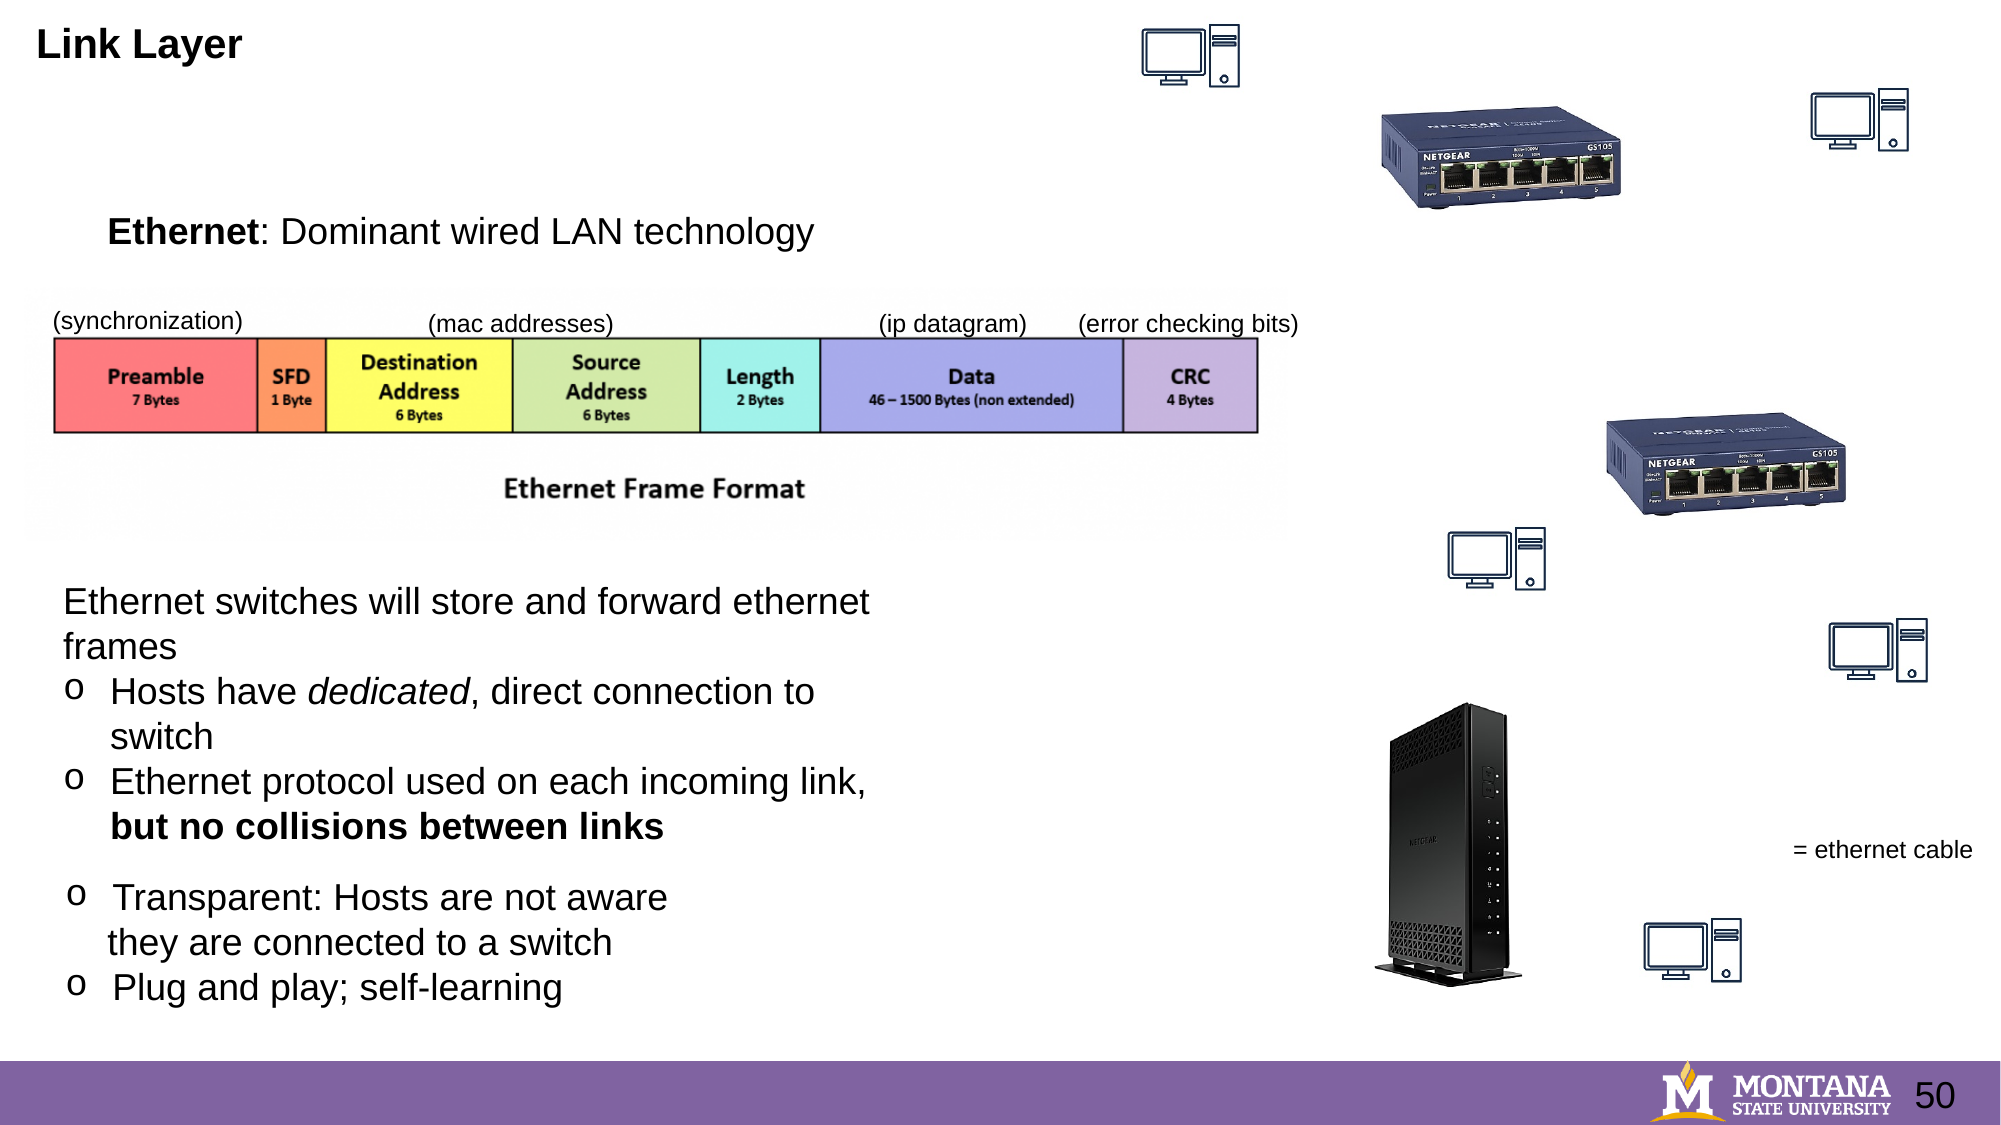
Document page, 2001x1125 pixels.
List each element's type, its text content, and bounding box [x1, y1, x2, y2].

picture [1362, 57, 1640, 258]
slide_number 50 [1887, 1072, 1994, 1125]
picture [1805, 69, 1913, 177]
text_box = ethernet cable [1778, 826, 1989, 871]
title Link Layer [0, 1, 923, 205]
picture [1443, 508, 1550, 615]
text_box Transparent: Hosts are not aware they are connected to a switch Plug and play; self-learning [50, 865, 1052, 1016]
picture [1824, 599, 1932, 707]
picture [1366, 687, 1530, 1002]
picture [24, 287, 1288, 542]
text_box (error checking bits) [1291, 299, 1315, 345]
picture [1650, 1060, 1891, 1122]
picture [1587, 364, 1865, 564]
picture [1639, 899, 1747, 1007]
picture [1137, 4, 1244, 112]
text_box Ethernet switches will store and forward ethernet frames Hosts have dedicated, direct connection to switch Ethernet protocol used on each incoming link, but no collisions between links [48, 569, 921, 900]
text_box Ethernet: Dominant wired LAN technology [92, 199, 830, 260]
